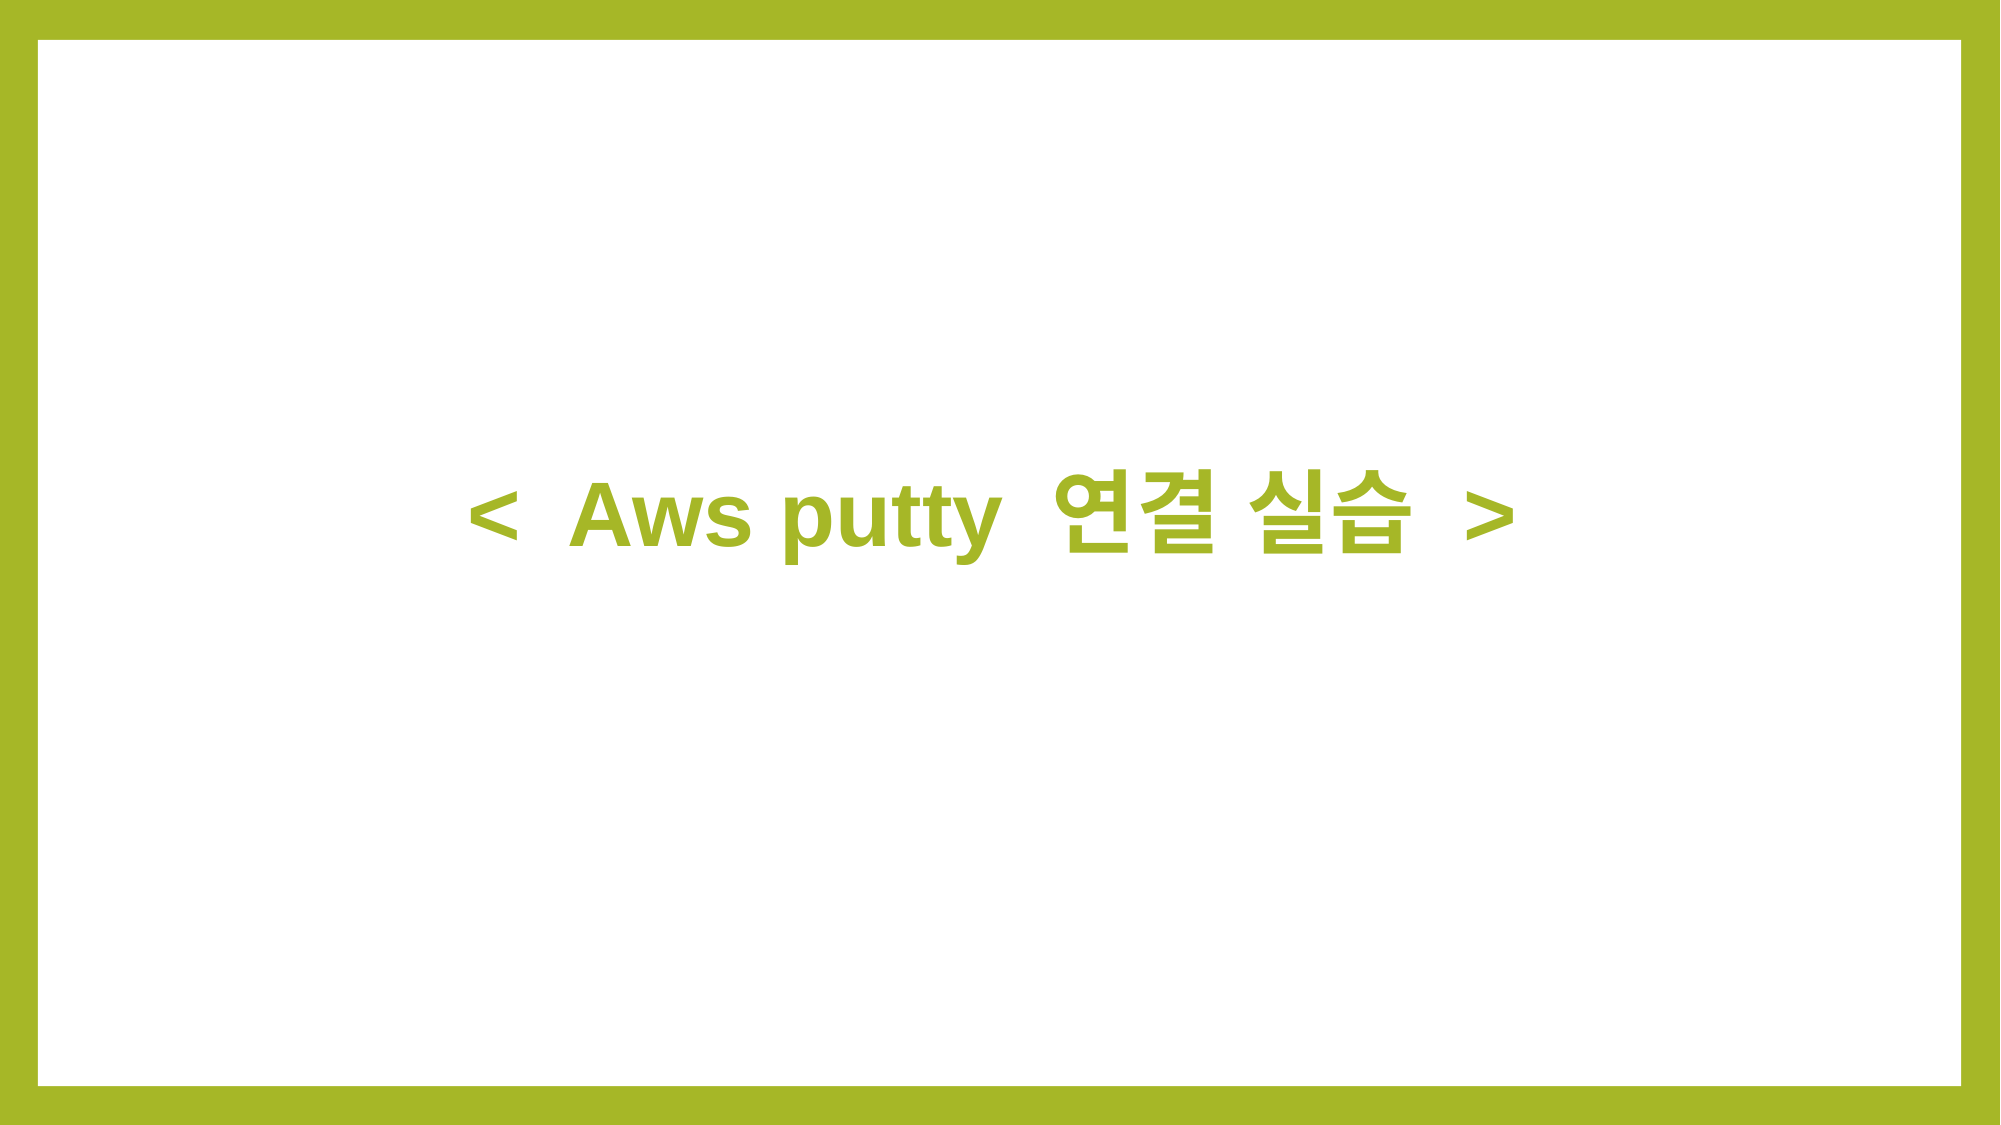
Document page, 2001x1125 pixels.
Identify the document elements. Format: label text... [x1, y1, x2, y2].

text_box < Aws putty 연결 실습 > [182, 460, 1802, 683]
